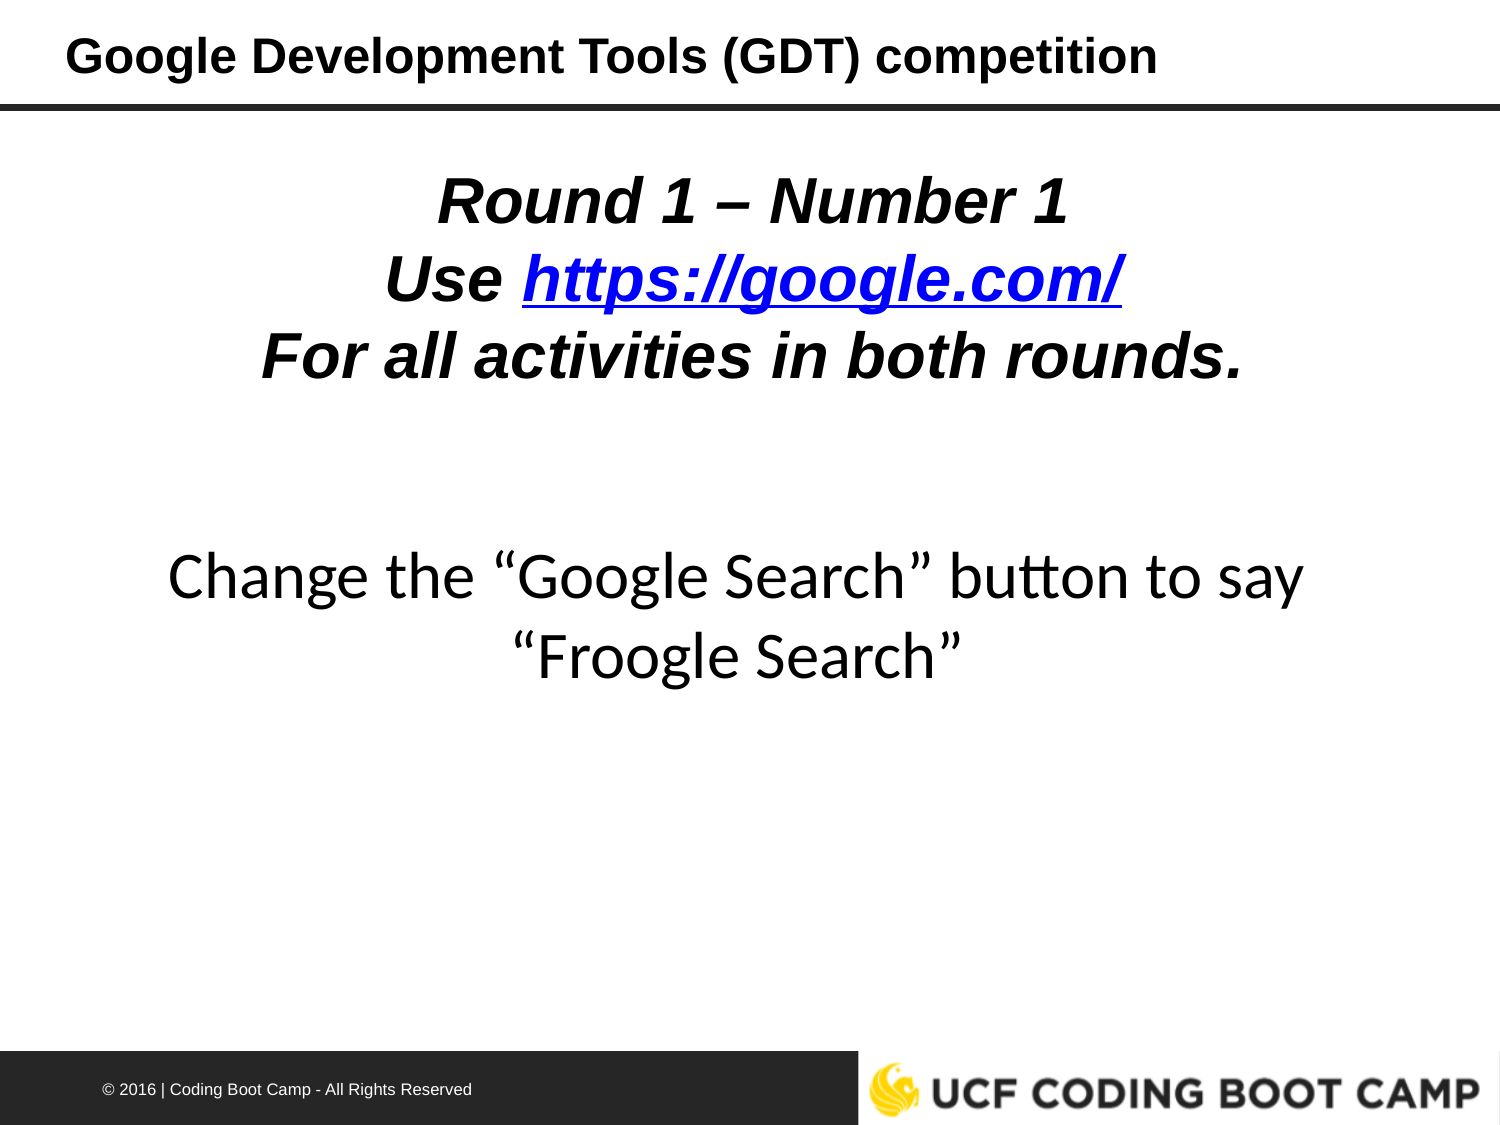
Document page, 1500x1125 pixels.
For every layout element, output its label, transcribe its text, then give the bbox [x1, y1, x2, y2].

text_box Change the “Google Search” button to say “Froogle Search” [81, 524, 1394, 700]
picture [858, 1051, 1500, 1125]
text_box Round 1 – Number 1 Use https://google.com/ For all activities in both rounds. [53, 149, 1454, 400]
title Google Development Tools (GDT) competition [50, 0, 1425, 108]
